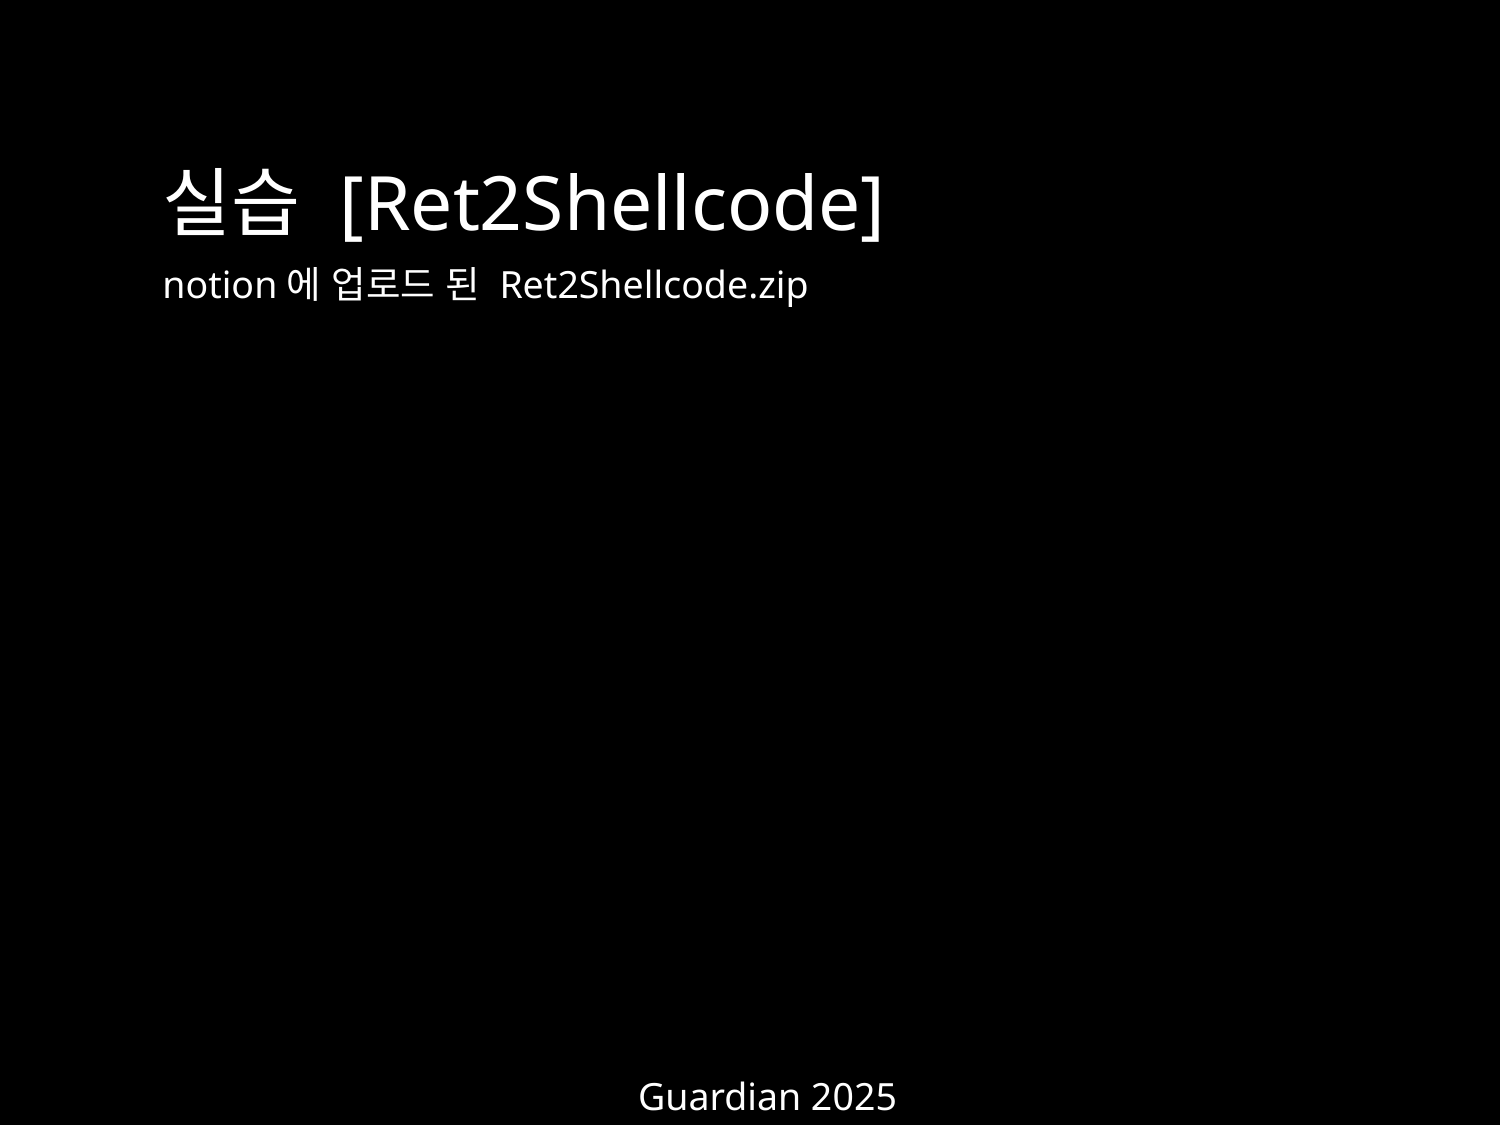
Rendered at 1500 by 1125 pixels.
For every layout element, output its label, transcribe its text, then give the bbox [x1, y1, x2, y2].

text_box 실습 [Ret2Shellcode] [147, 147, 1500, 253]
text_box Guardian 2025 [472, 1065, 1063, 1125]
text_box notion에 업로드 된 Ret2Shellcode.zip [147, 253, 1500, 314]
